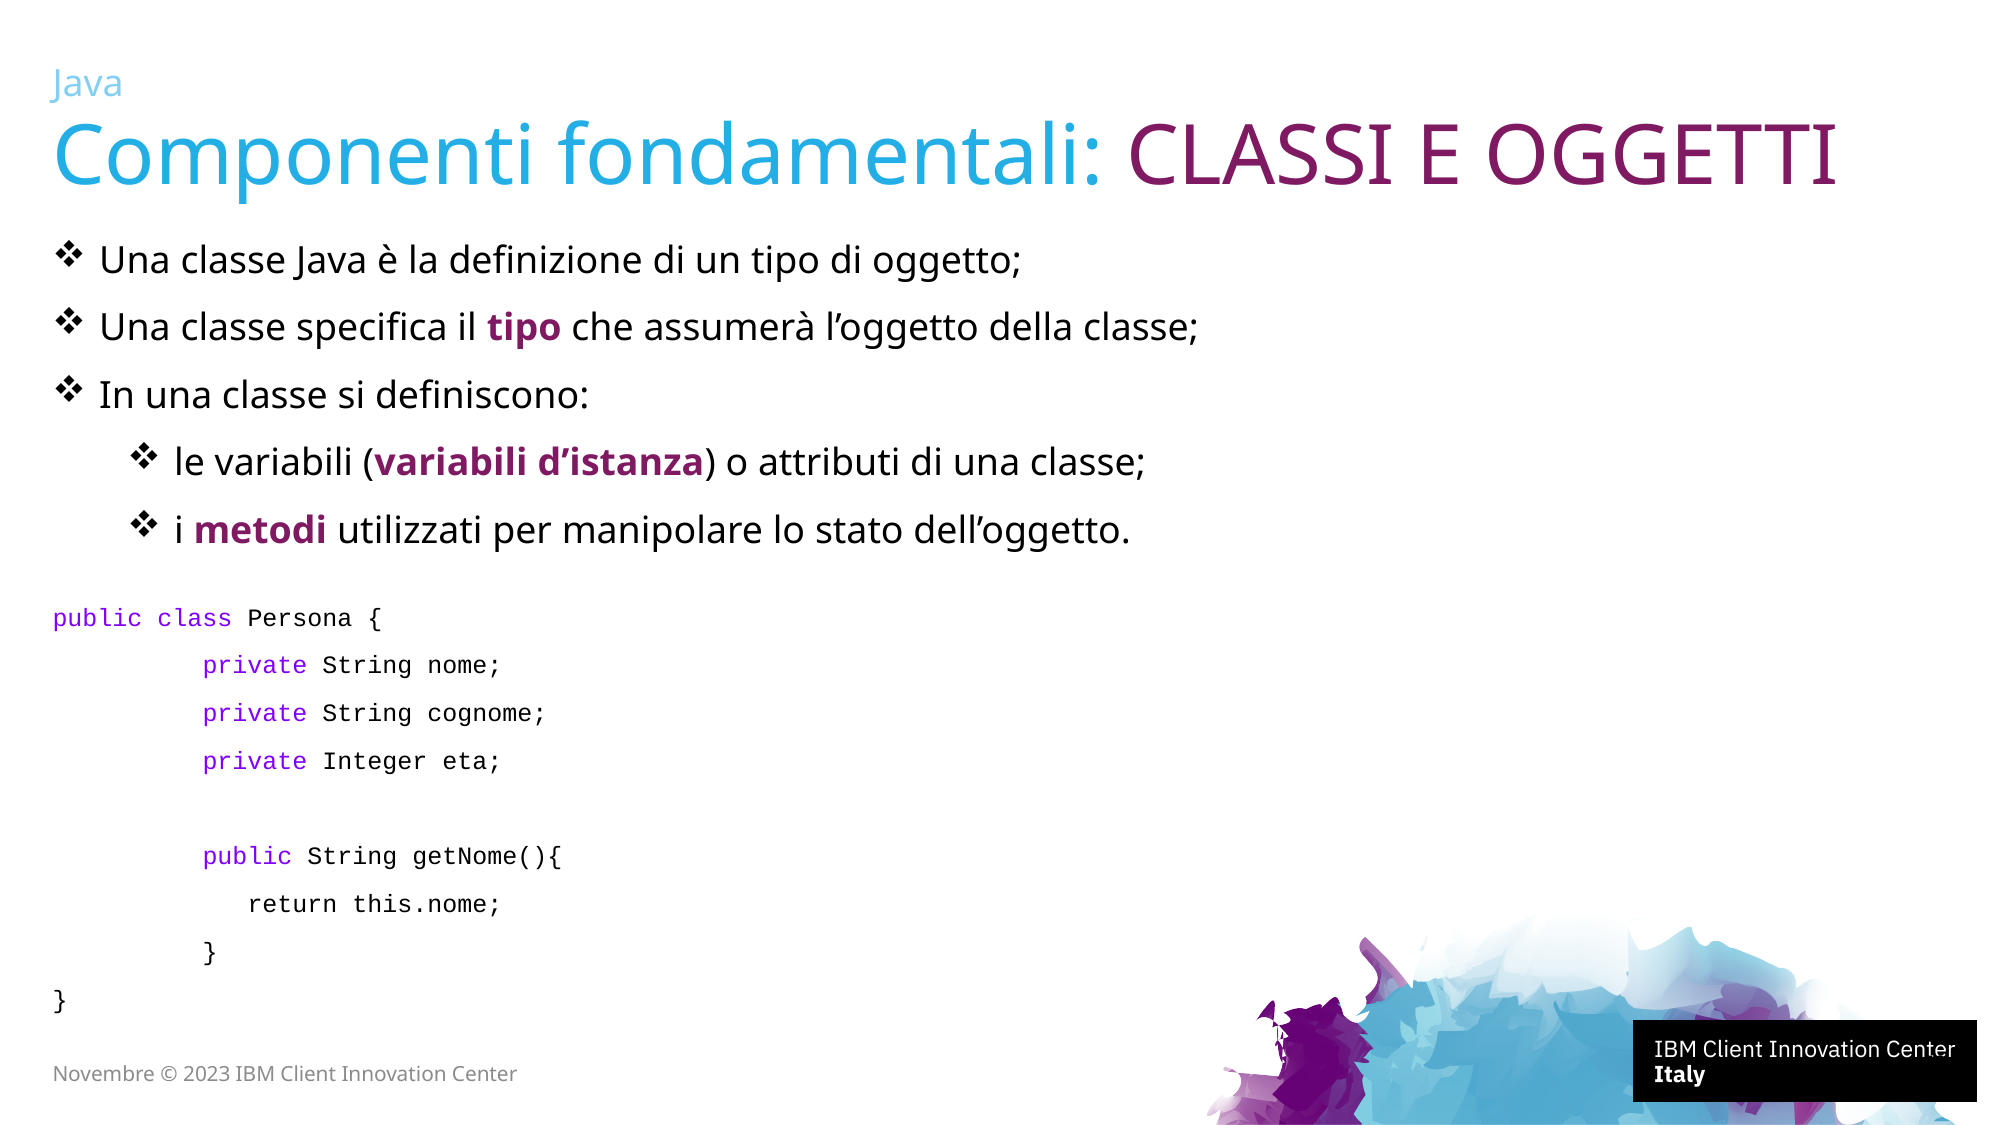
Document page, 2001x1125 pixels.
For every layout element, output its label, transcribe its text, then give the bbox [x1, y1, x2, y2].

list public class Persona { private String nome; private String cognome; private Integer eta; public String getNome(){ return this.nome; } } [37, 597, 915, 985]
picture [1166, 850, 1977, 1125]
title Componenti fondamentali: CLASSI E OGGETTI [37, 105, 1949, 211]
text_box 44 [1881, 1039, 1961, 1085]
text_box Una classe Java è la definizione di un tipo di oggetto; Una classe specifica il tipo che assumerà l’oggetto della classe; In una classe si definiscono: le variabili (variabili d’istanza) o attributi di una classe; i metodi utilizzati per manipolare lo stato dell’oggetto. [37, 205, 1899, 480]
footer Novembre © 2023 IBM Client Innovation Center [37, 1042, 1000, 1103]
list Java [37, 56, 713, 106]
